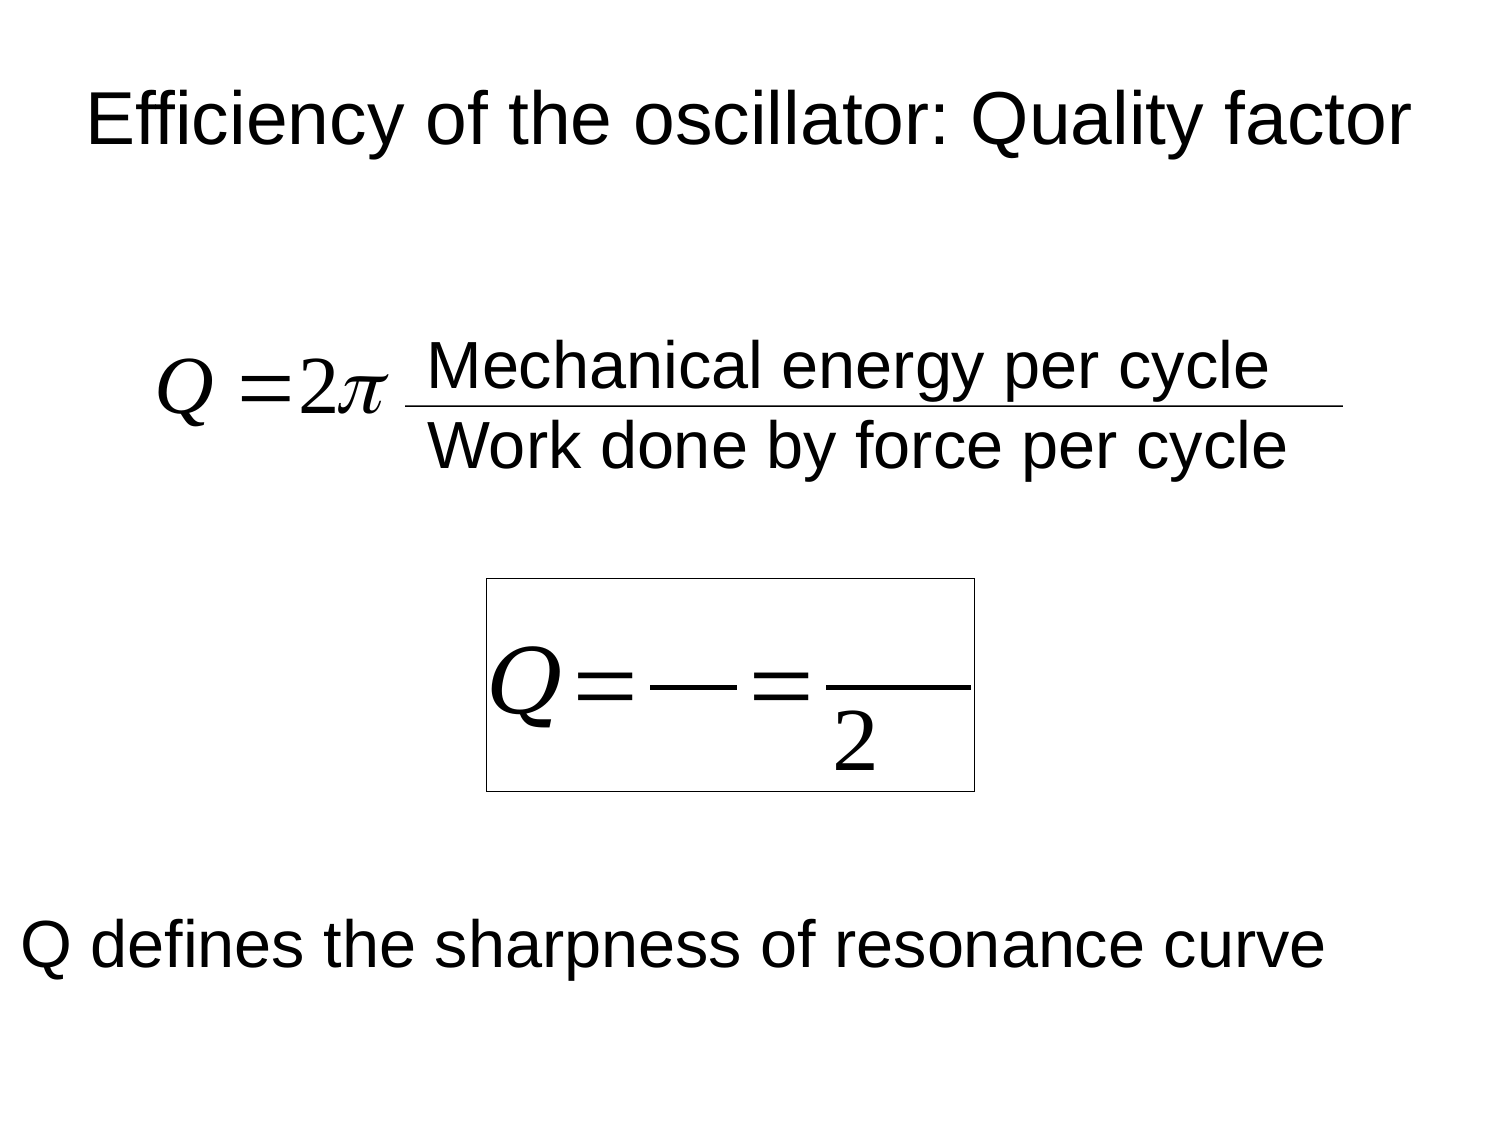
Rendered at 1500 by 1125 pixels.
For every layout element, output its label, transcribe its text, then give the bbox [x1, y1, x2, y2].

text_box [143, 314, 1344, 492]
text_box Efficiency of the oscillator: Quality factor [70, 62, 1429, 168]
text_box Q defines the sharpness of resonance curve [5, 893, 1344, 988]
